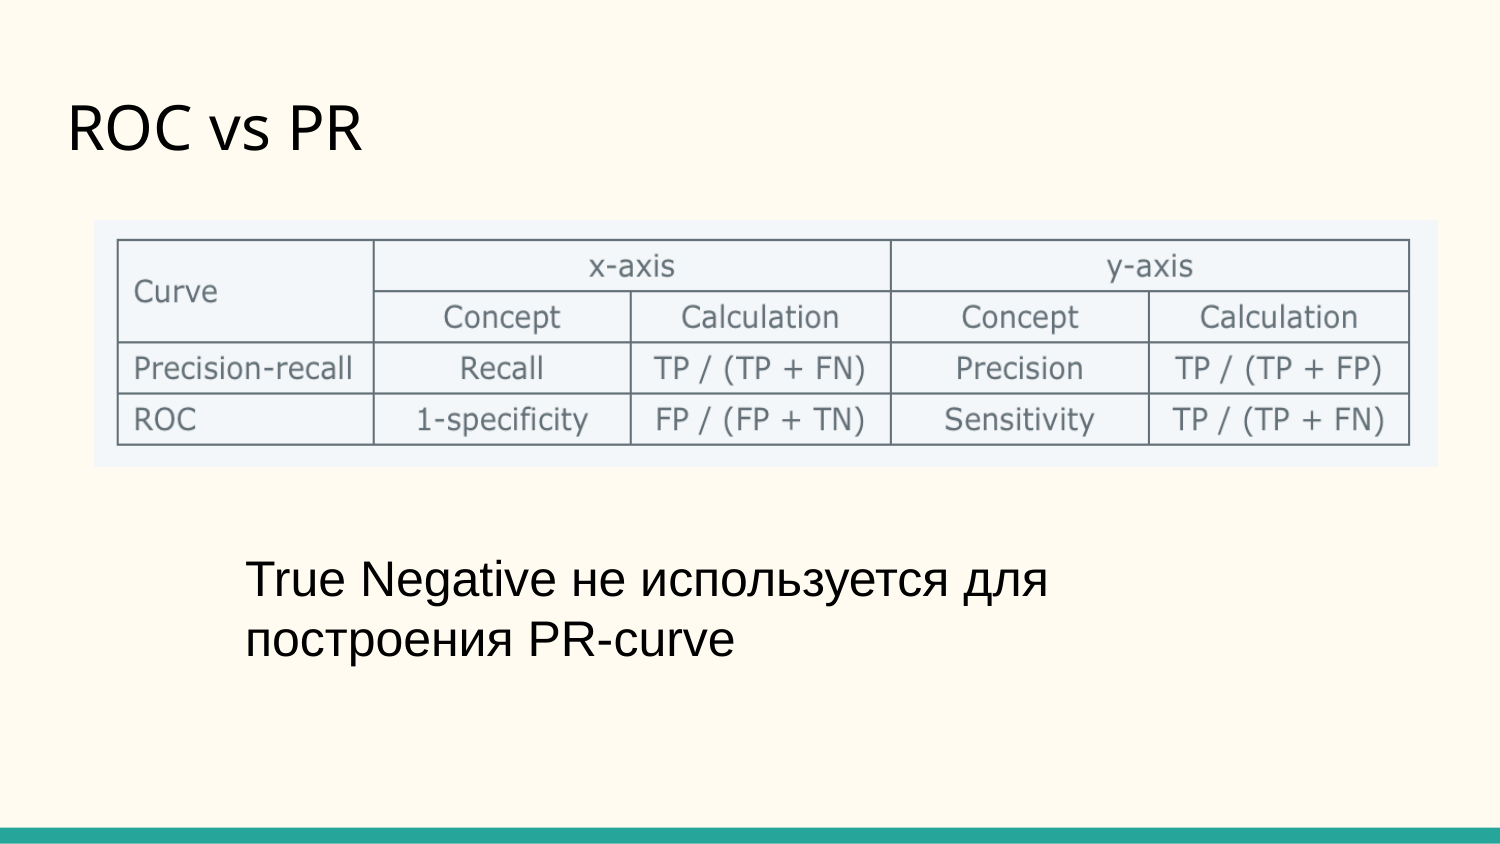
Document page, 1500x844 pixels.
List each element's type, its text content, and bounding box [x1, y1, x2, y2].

picture [94, 219, 1438, 467]
title ROC vs PR [51, 72, 1449, 174]
text_box True Negative не используется для построения PR-curve [230, 531, 1254, 692]
